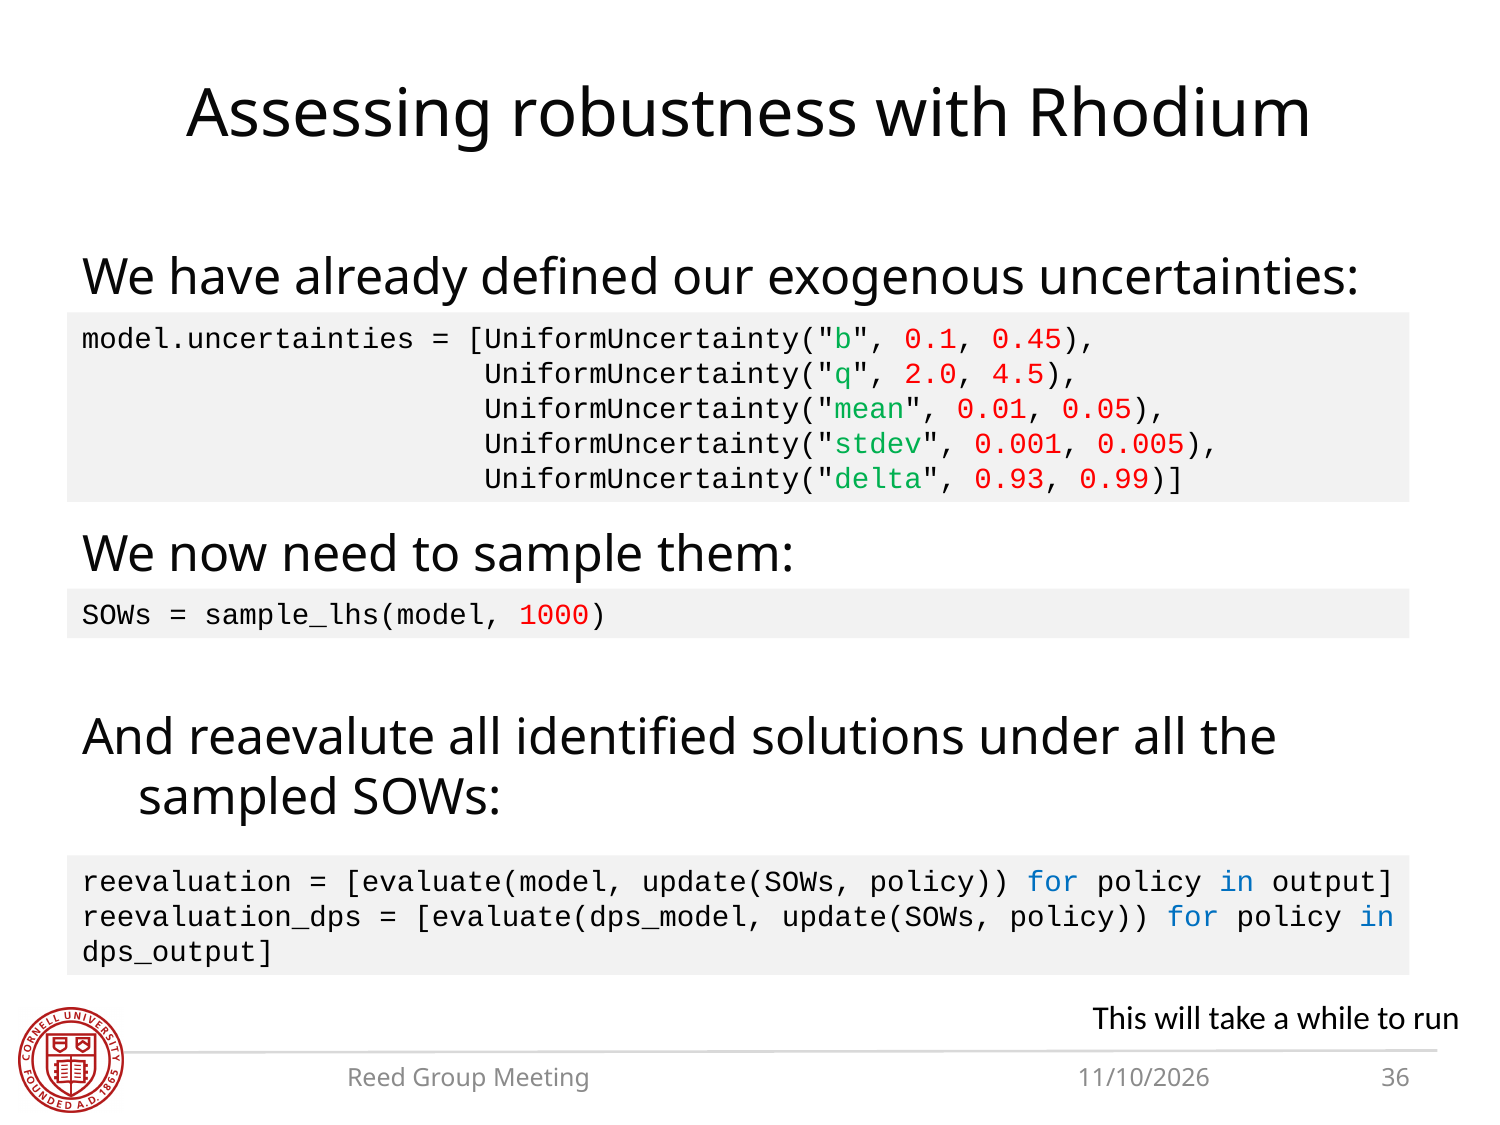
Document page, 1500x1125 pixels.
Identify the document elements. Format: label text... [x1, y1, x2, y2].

title Assessing robustness with Rhodium [75, 45, 1425, 175]
text_box reevaluation = [evaluate(model, update(SOWs, policy)) for policy in output] reevaluation_dps = [evaluate(dps_model, update(SOWs, policy)) for policy in dps_output] [67, 855, 1410, 975]
text_box This will take a while to run [1074, 988, 1475, 1044]
text_box We now need to sample them: [67, 513, 1418, 589]
list We have already defined our exogenous uncertainties: [67, 237, 1418, 313]
text_box model.uncertainties = [UniformUncertainty("b", 0.1, 0.45), UniformUncertainty("q", 2.0, 4.5), UniformUncertainty("mean", 0.01, 0.05), UniformUncertainty("stdev", 0.001, 0.005), UniformUncertainty("delta", 0.93, 0.99)] [67, 312, 1410, 502]
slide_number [1062, 1056, 1225, 1100]
picture [18, 1007, 124, 1113]
text_box And reaevalute all identified solutions under all the sampled SOWs: [67, 697, 1418, 843]
text_box SOWs = sample_lhs(model, 1000) [67, 588, 1410, 639]
slide_number 36 [1237, 1056, 1425, 1100]
footer Reed Group Meeting [300, 1056, 638, 1100]
